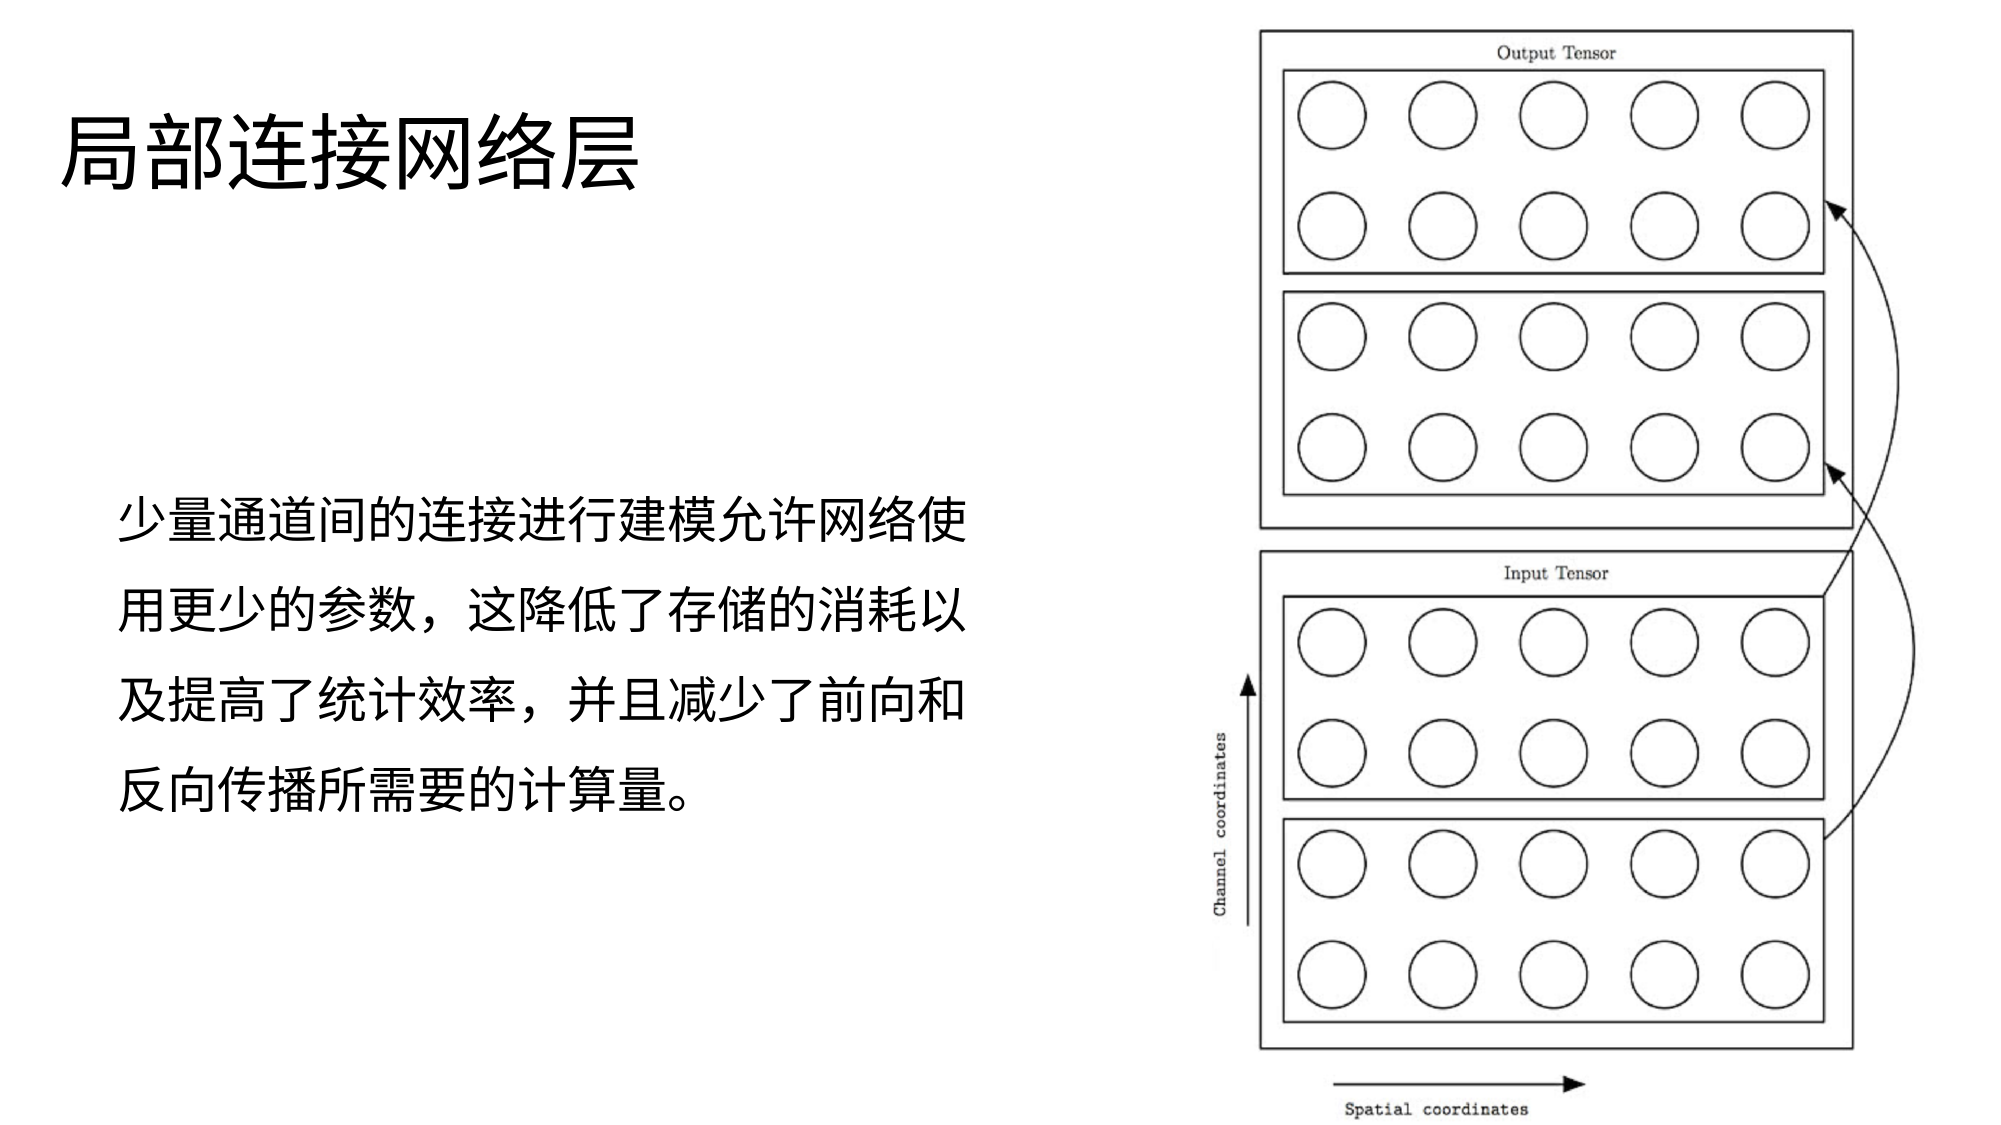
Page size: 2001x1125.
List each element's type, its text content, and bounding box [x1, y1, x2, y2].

picture [1212, 0, 1935, 1125]
text_box 少量通道间的连接进行建模允许网络使用更少的参数，这降低了存储的消耗以及提高了统计效率，并且减少了前向和反向传播所需要的计算量。 [102, 300, 1012, 1081]
text_box 局部连接网络层 [45, 42, 1069, 208]
